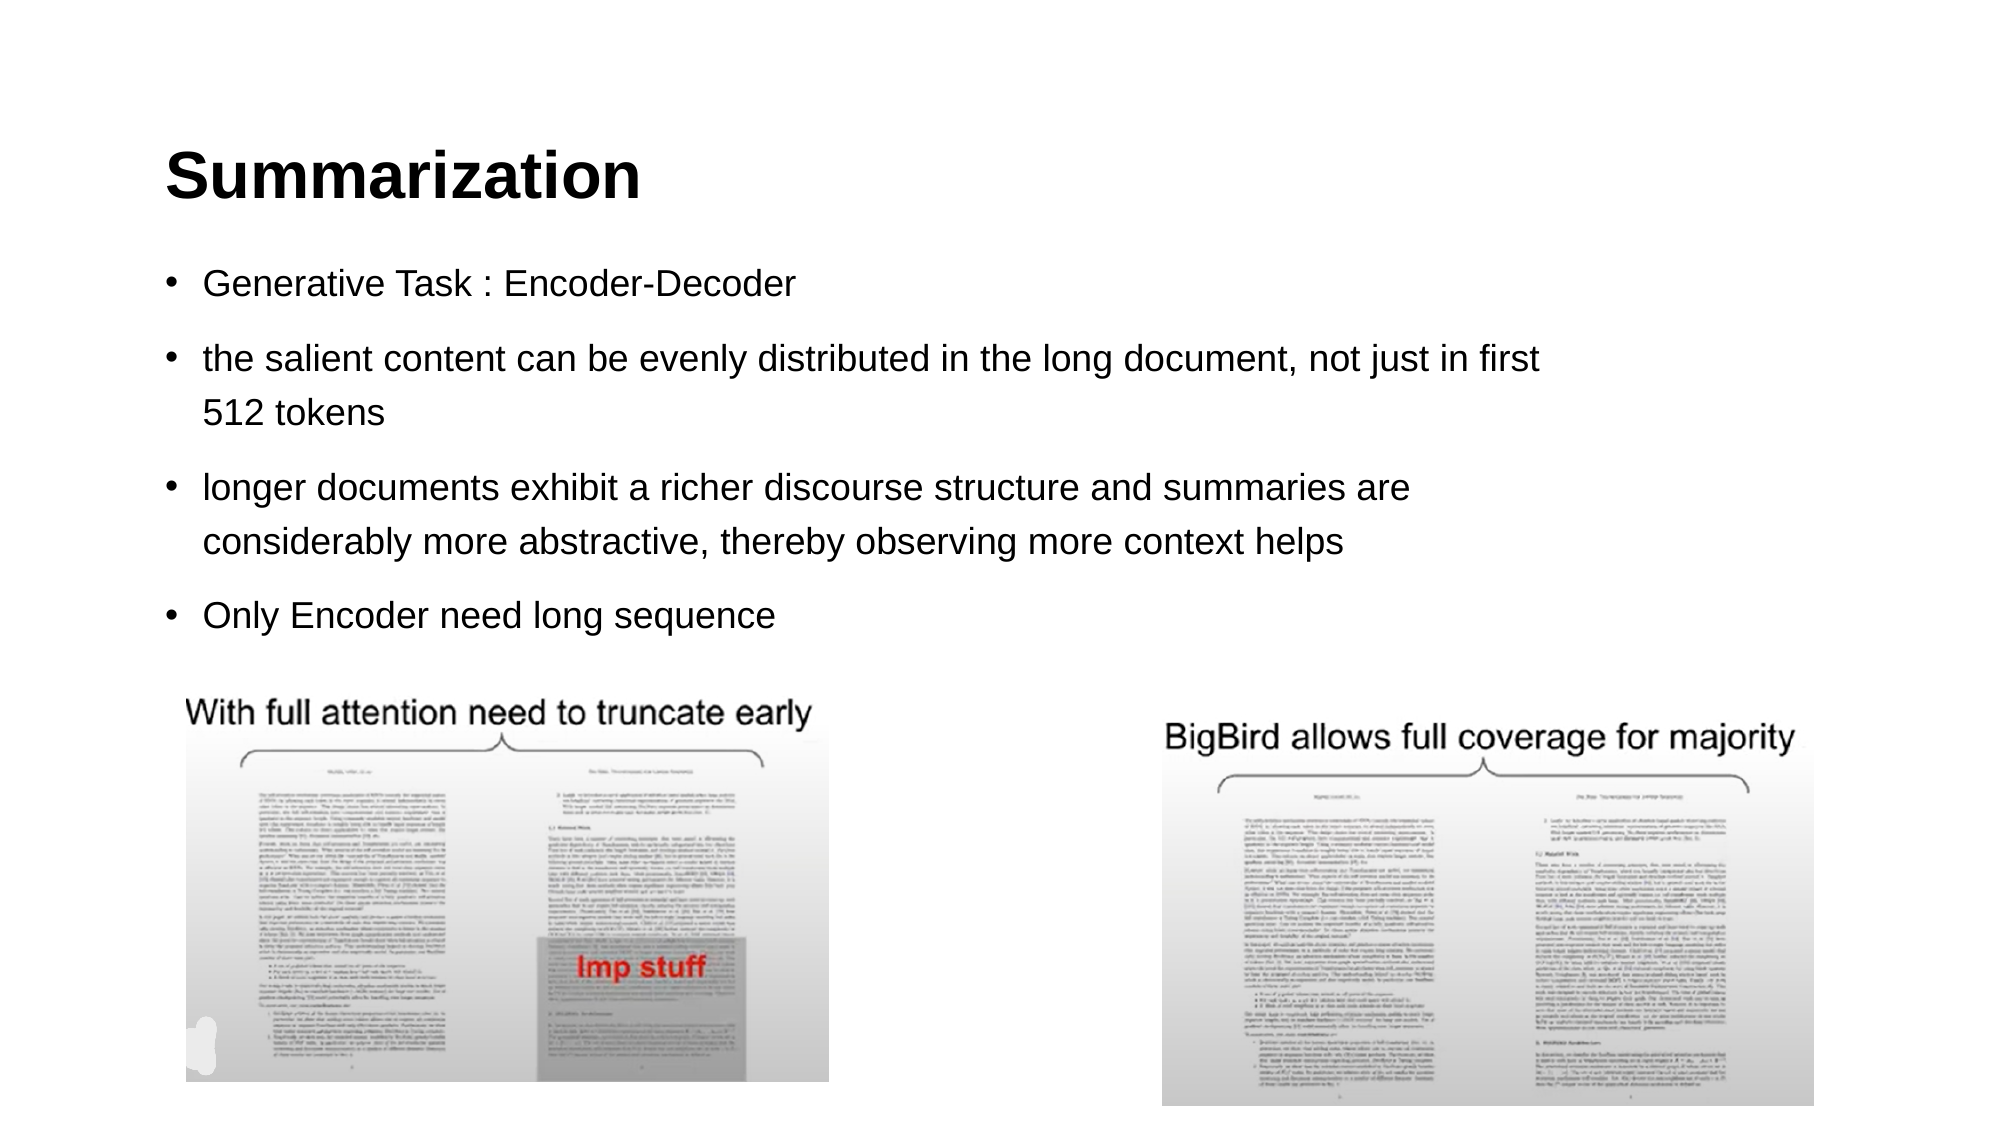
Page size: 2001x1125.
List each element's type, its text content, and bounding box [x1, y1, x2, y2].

picture [1162, 682, 1814, 1106]
picture [186, 682, 830, 1082]
list Generative Task : Encoder-Decoder the salient content can be evenly distributed in the long document, not just in first 512 tokens longer documents exhibit a richer discourse structure and summaries are considerably more abstractive, thereby observing more context helps Only Encoder need long sequence [150, 242, 1608, 846]
title Summarization [150, 64, 1608, 221]
